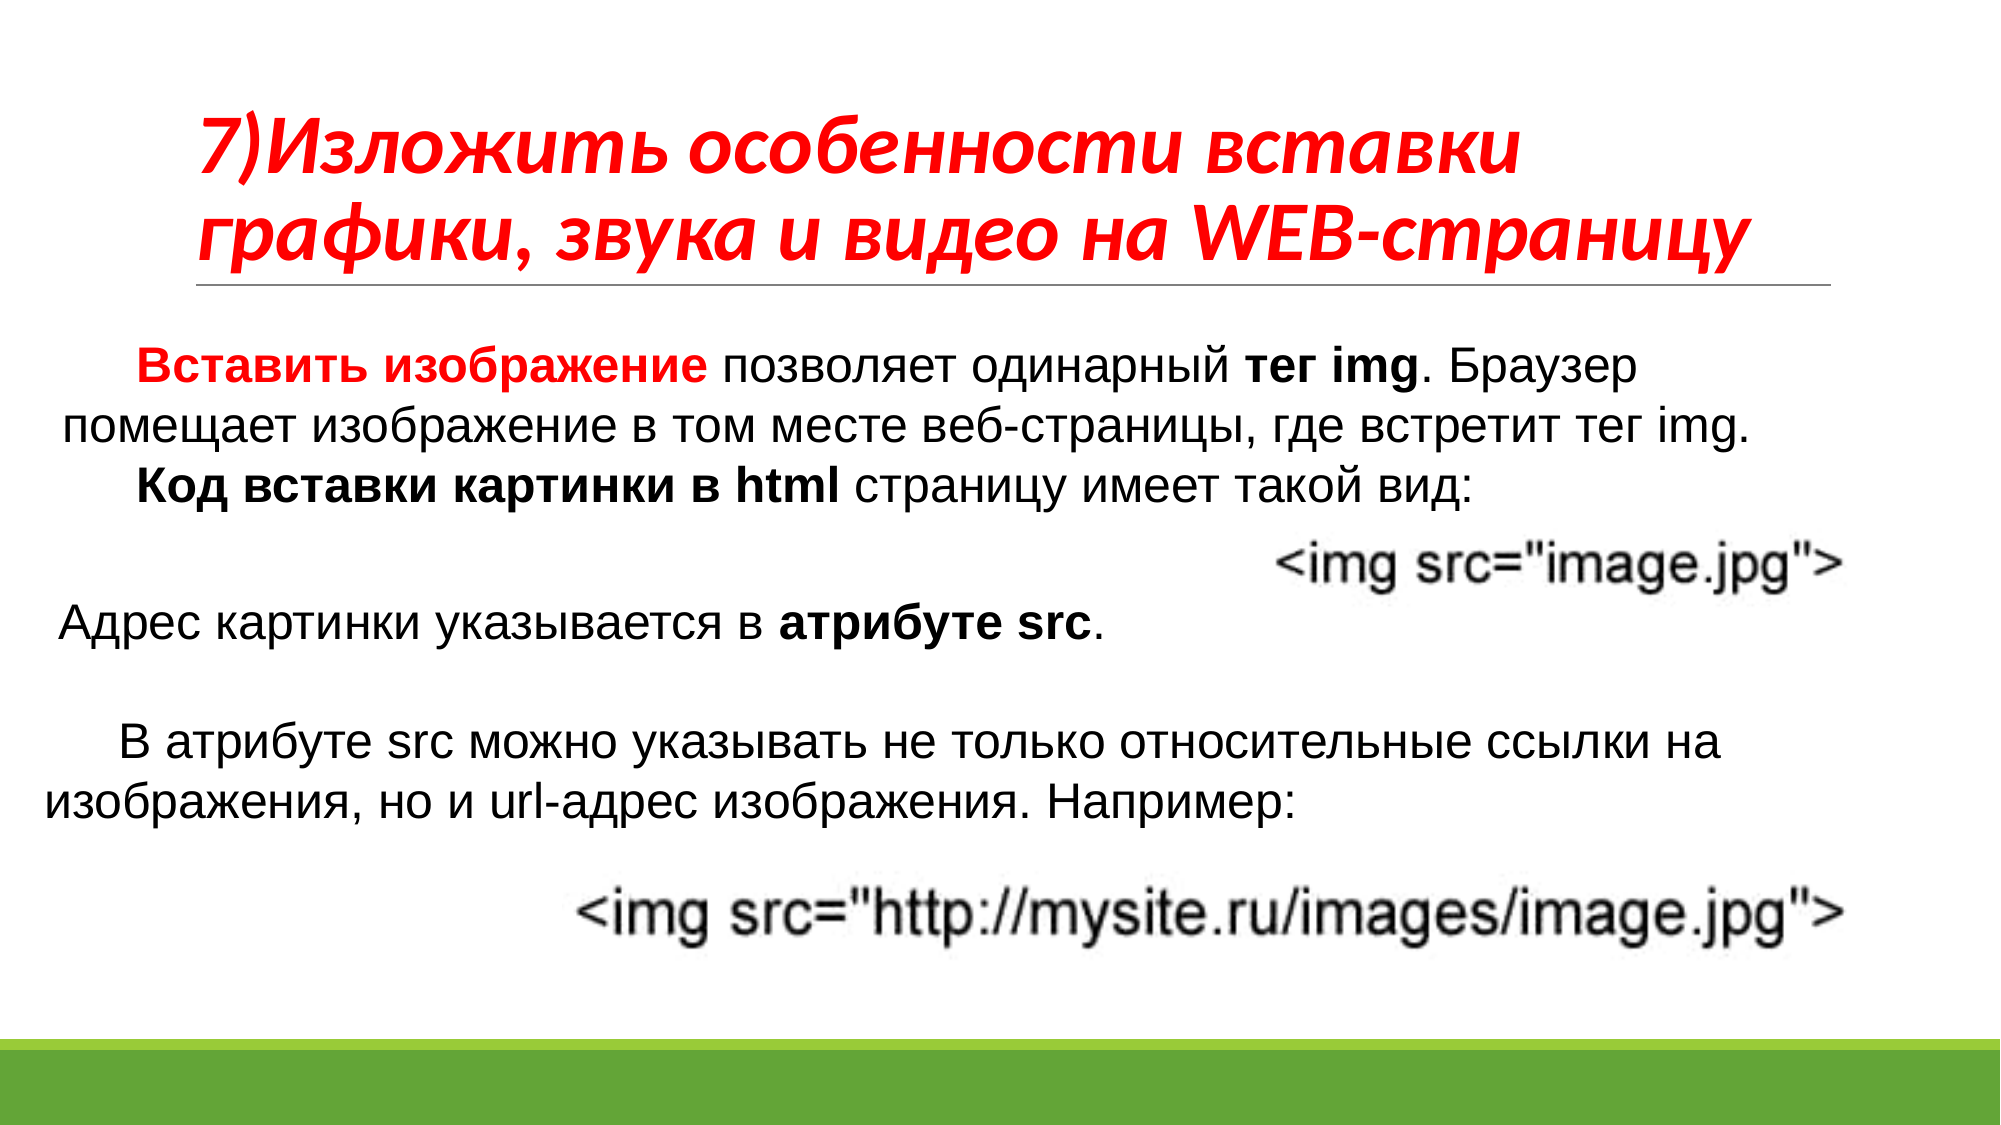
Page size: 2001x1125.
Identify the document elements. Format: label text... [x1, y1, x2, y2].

text_box Вставить изображение позволяет одинарный тег img. Браузер помещает изображение в том месте веб-страницы, где встретит тег img. Код вставки картинки в html страницу имеет такой вид: [47, 324, 1773, 582]
text_box Адрес картинки указывается в атрибуте src. [43, 581, 1146, 658]
title 7)Изложить особенности вставки графики, звука и видео на WEB-страницу [180, 149, 1830, 285]
picture [562, 828, 1870, 996]
picture [1258, 511, 1852, 624]
title 7)Изложить особенности вставки графики, звука и видео на WEB-страницу [180, 47, 1830, 148]
text_box В атрибуте src можно указывать не только относительные ссылки на изображения, но и url-адрес изображения. Например: [29, 699, 1971, 897]
